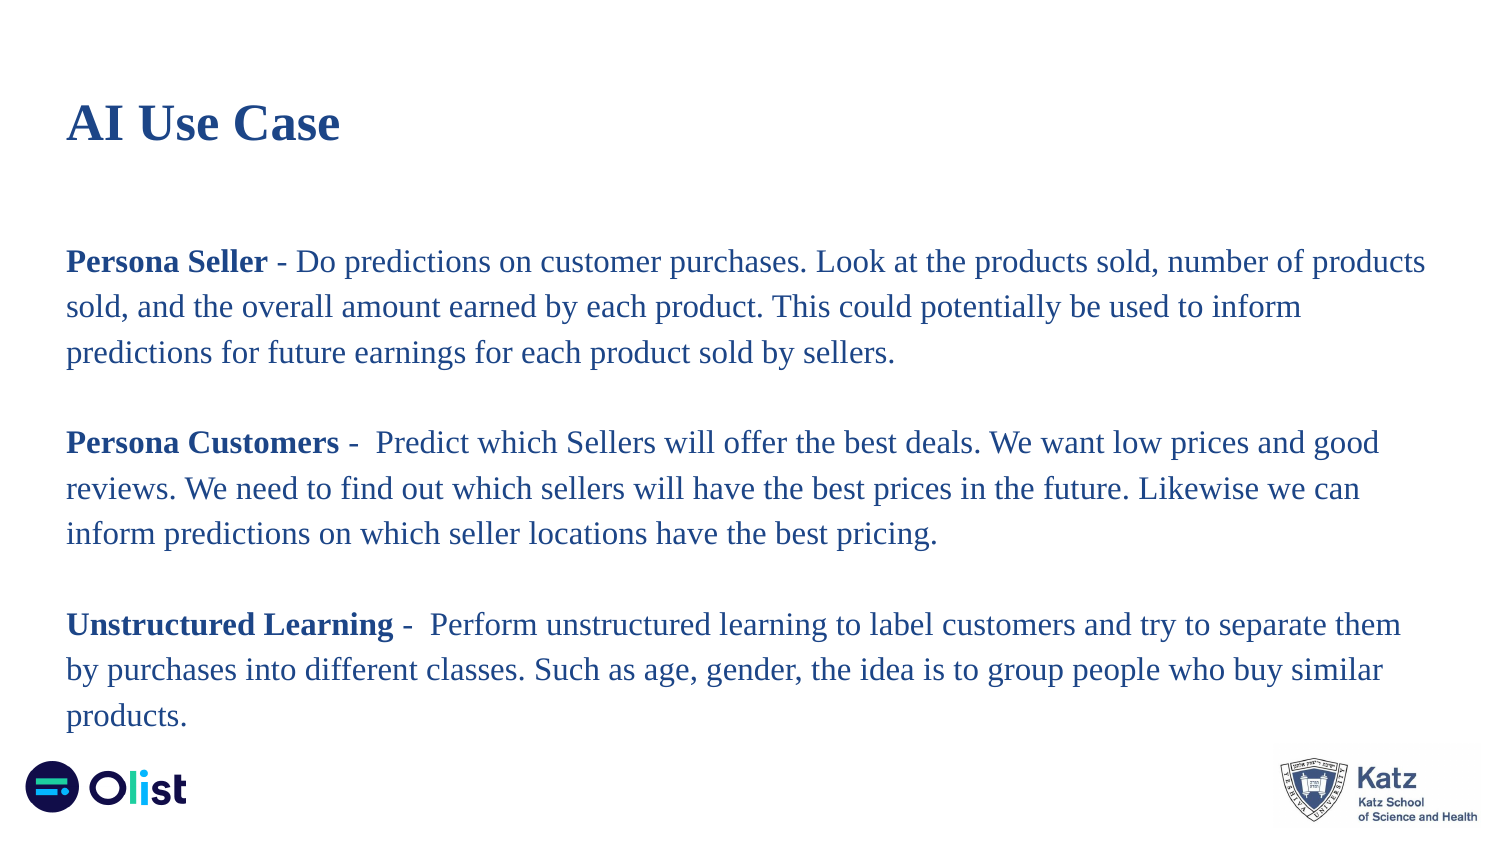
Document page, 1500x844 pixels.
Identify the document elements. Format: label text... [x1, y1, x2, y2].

picture [21, 754, 191, 821]
list Persona Seller - Do predictions on customer purchases. Look at the products sold, number of products sold, and the overall amount earned by each product. This could potentially be used to inform predictions for future earnings for each product sold by sellers. Persona Customers - Predict which Sellers will offer the best deals. We want low prices and good reviews. We need to find out which sellers will have the best prices in the future. Likewise we can inform predictions on which seller locations have the best pricing. Unstructured Learning - Perform unstructured learning to label customers and try to separate them by purchases into different classes. Such as age, gender, the idea is to group people who buy similar products. [51, 189, 1449, 750]
picture [1273, 742, 1481, 828]
title AI Use Case [51, 72, 1449, 167]
